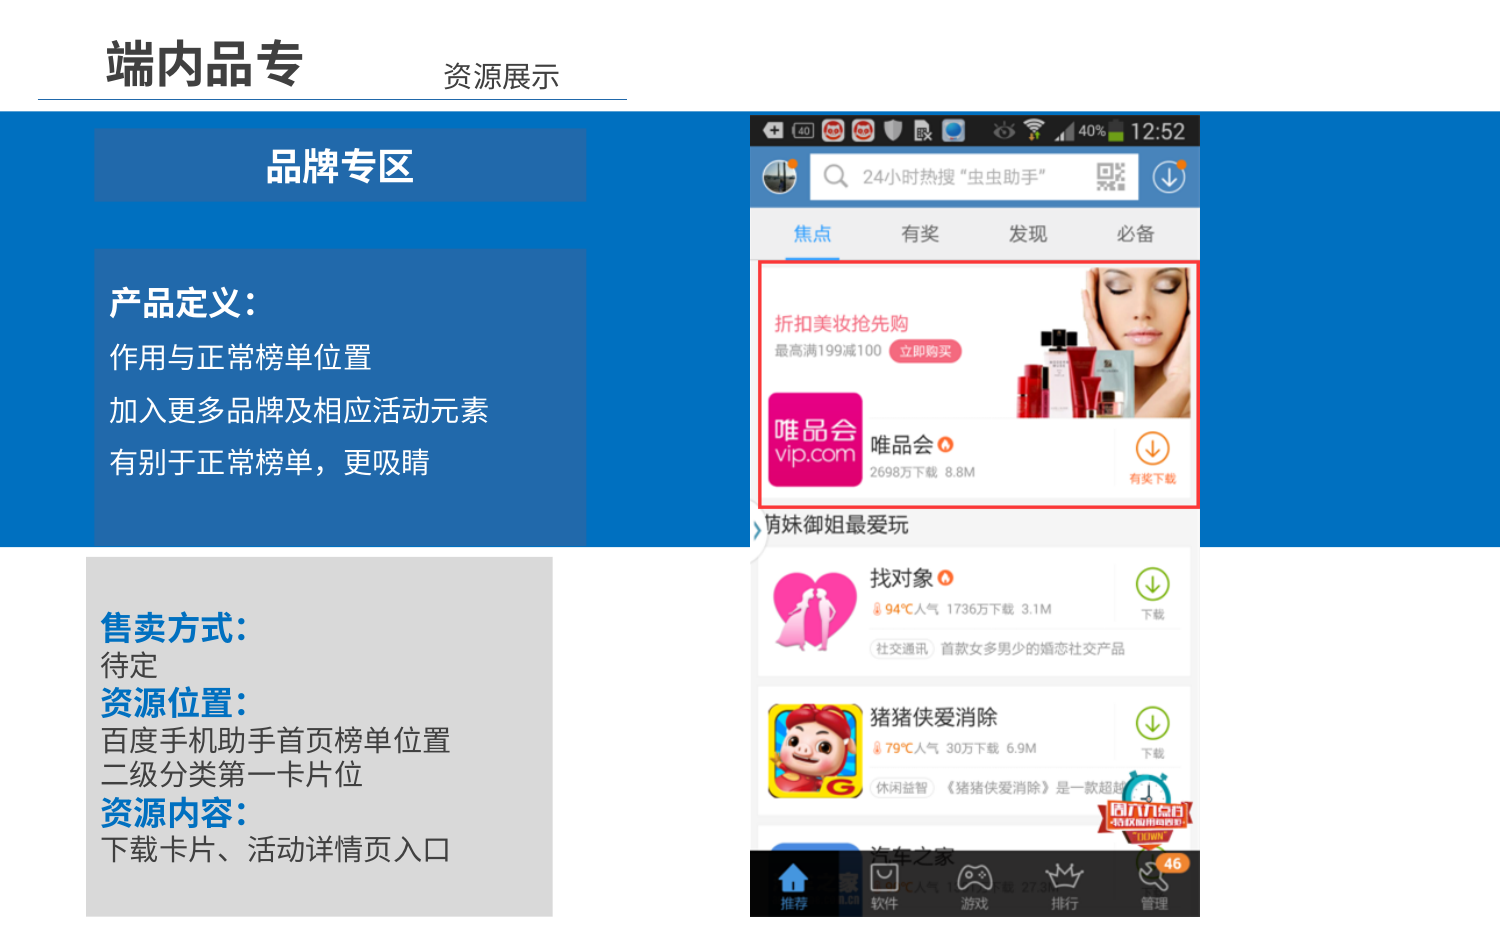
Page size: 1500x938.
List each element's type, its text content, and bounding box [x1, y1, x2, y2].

text_box 产品定义： 作用与正常榜单位置 加入更多品牌及相应活动元素 有别于正常榜单，更吸睛 [93, 248, 587, 547]
text_box 资源展示 [303, 51, 702, 101]
text_box [0, 110, 1500, 548]
text_box 品牌专区 [93, 127, 587, 203]
text_box 端内品专 [5, 24, 405, 100]
text_box 售卖方式： 待定 资源位置： 百度手机助手首页榜单位置 二级分类第一卡片位 资源内容： 下载卡片、活动详情页入口 [85, 556, 554, 918]
picture [749, 115, 1200, 917]
